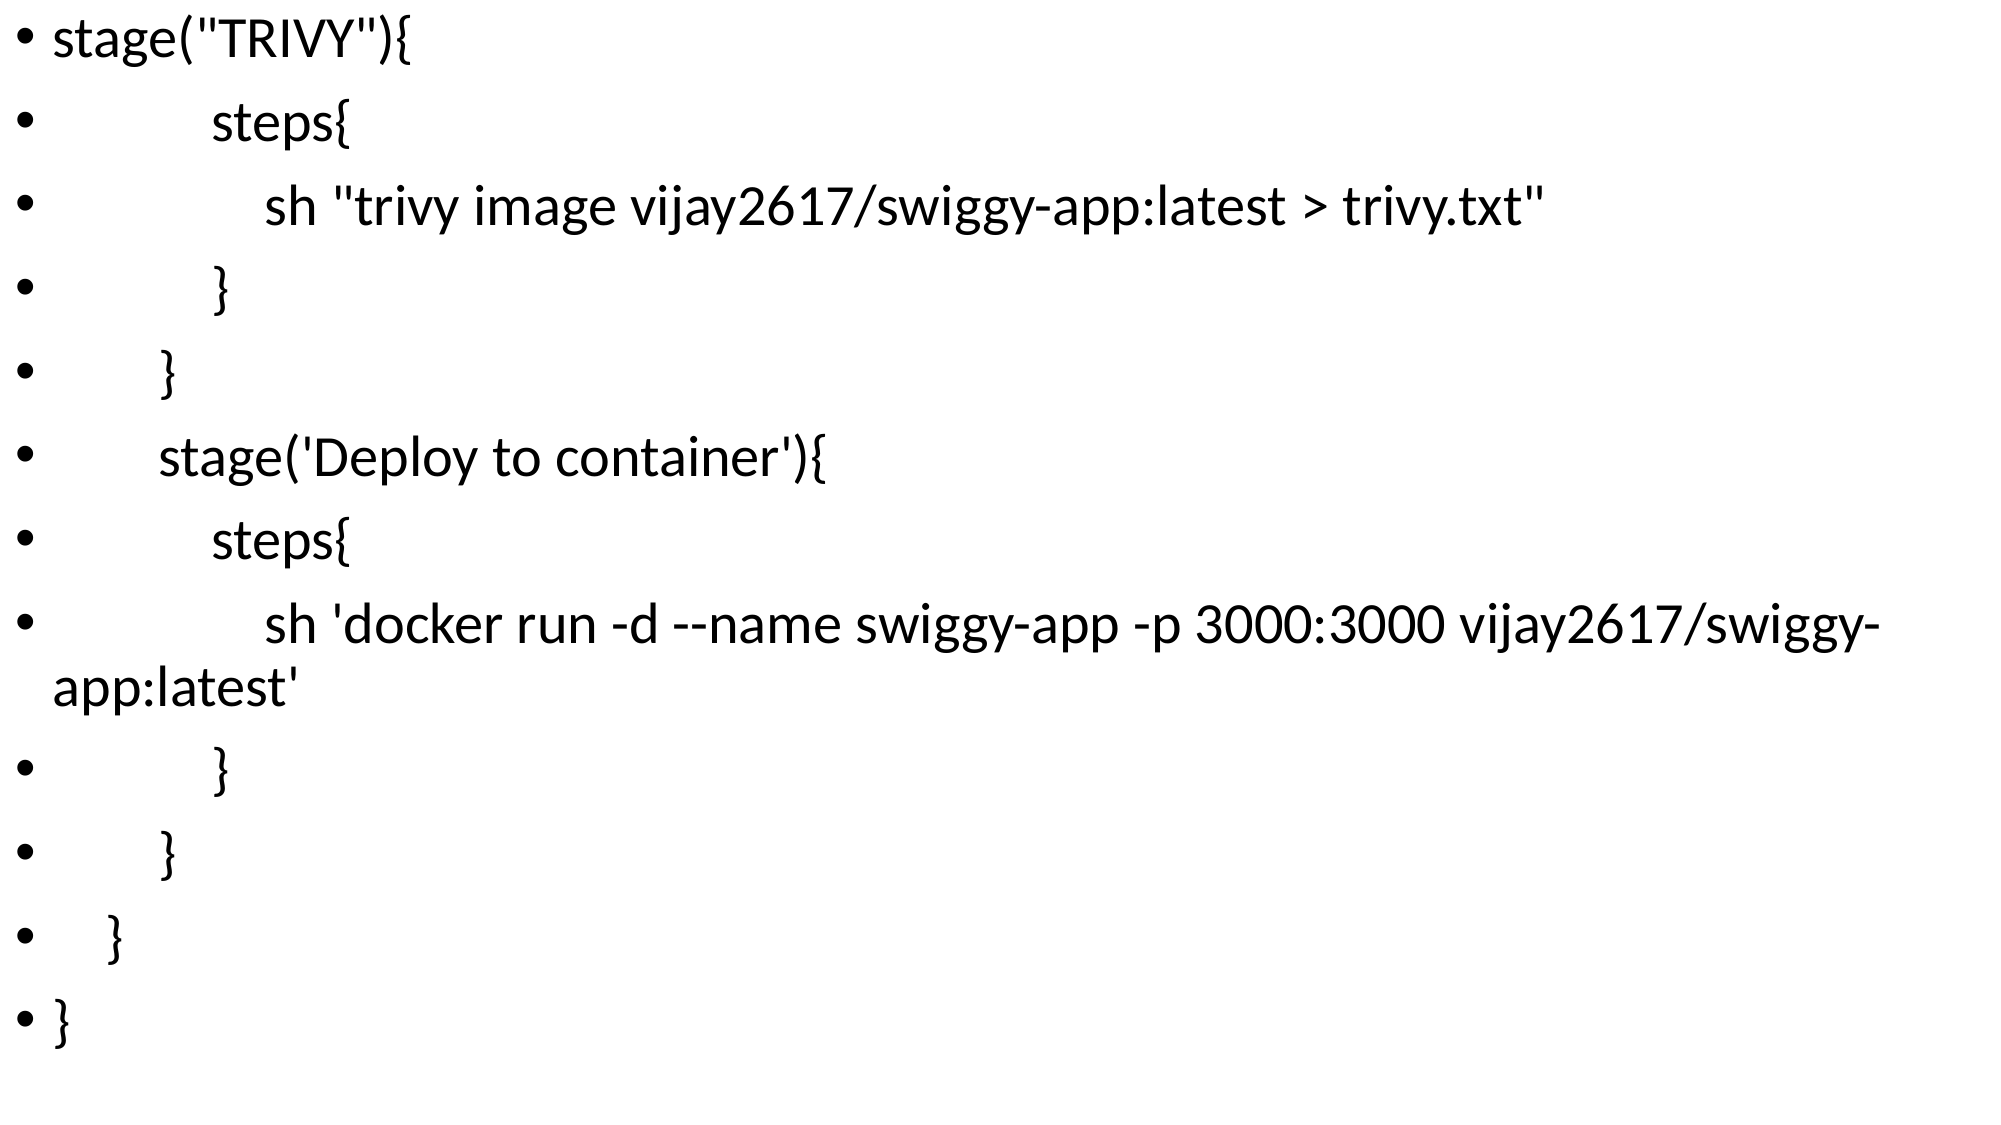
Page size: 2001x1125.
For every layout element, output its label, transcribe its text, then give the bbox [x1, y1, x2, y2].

list stage("TRIVY"){ steps{ sh "trivy image vijay2617/swiggy-app:latest > trivy.txt" } } stage('Deploy to container'){ steps{ sh 'docker run -d --name swiggy-app -p 3000:3000 vijay2617/swiggy-app:latest' } } } } [0, 0, 2000, 1125]
